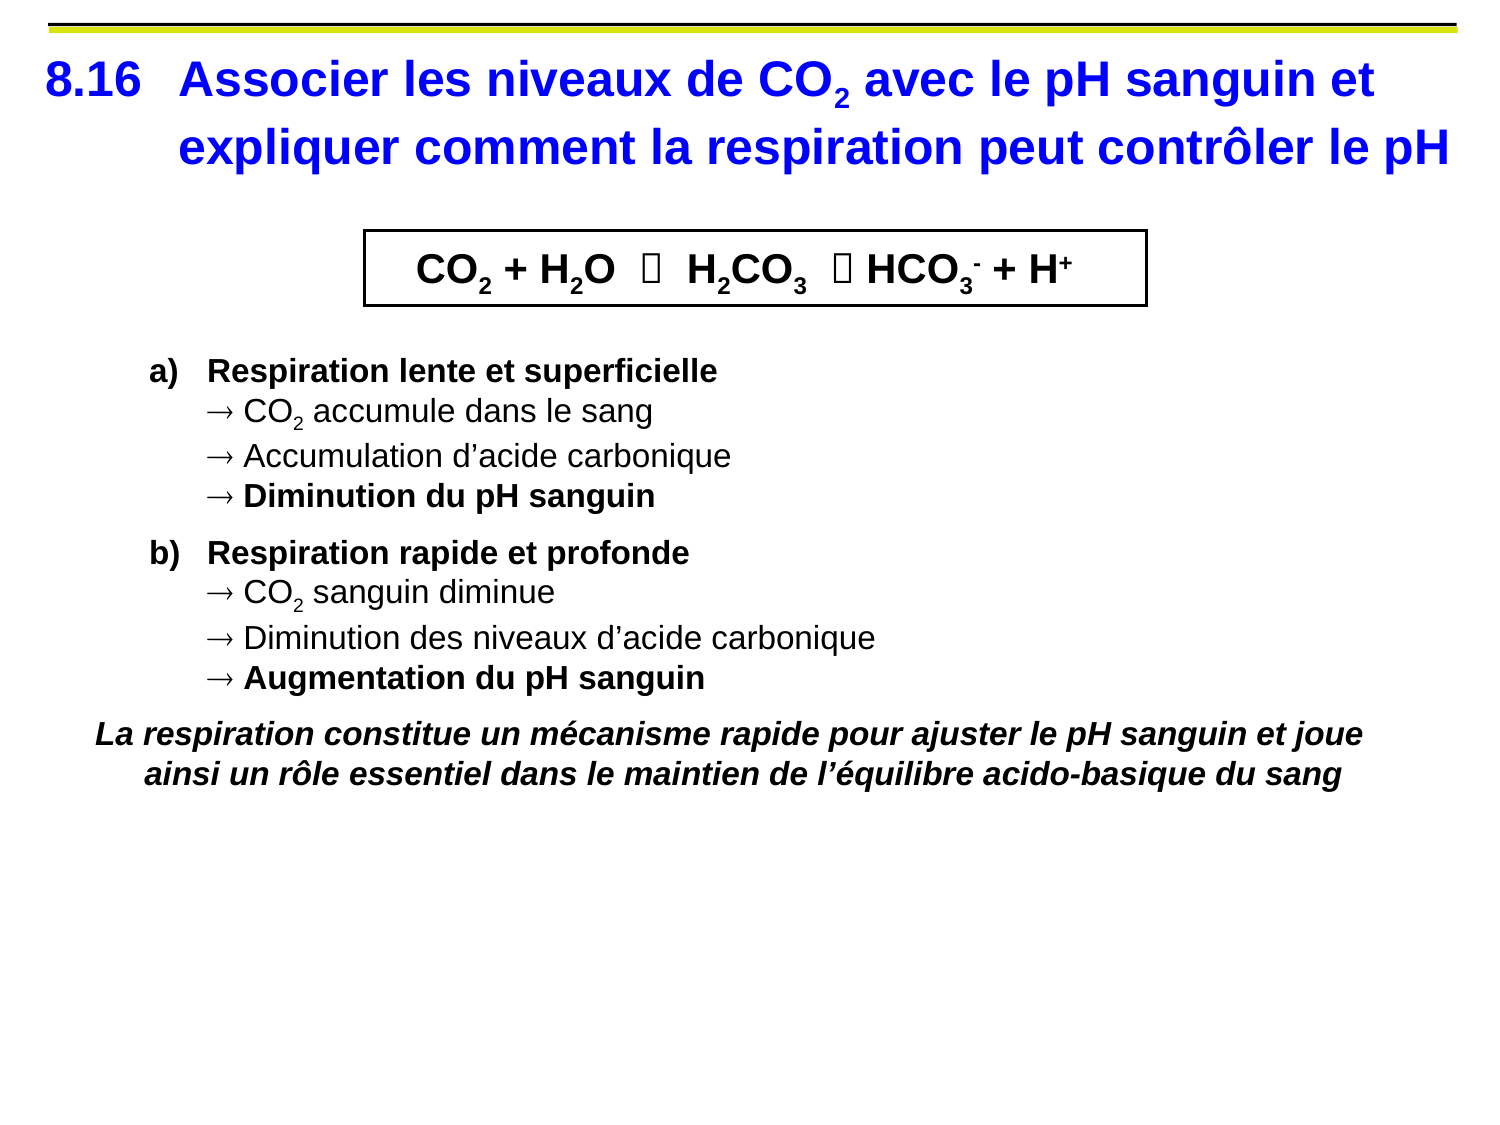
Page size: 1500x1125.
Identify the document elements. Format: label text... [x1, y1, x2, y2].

text_box [364, 230, 1147, 306]
text_box 8.16 Associer les niveaux de CO2 avec le pH sanguin et expliquer comment la respiration peut contrôler le pH [30, 39, 1481, 183]
text_box CO2 + H2O  H2CO3  HCO3- + H+ Respiration lente et superficielle  CO2 accumule dans le sang  Accumulation d’acide carbonique  Diminution du pH sanguin Respiration rapide et profonde  CO2 sanguin diminue  Diminution des niveaux d’acide carbonique  Augmentation du pH sanguin La respiration constitue un mécanisme rapide pour ajuster le pH sanguin et joue ainsi un rôle essentiel dans le maintien de l’équilibre acido-basique du sang [62, 234, 1399, 800]
